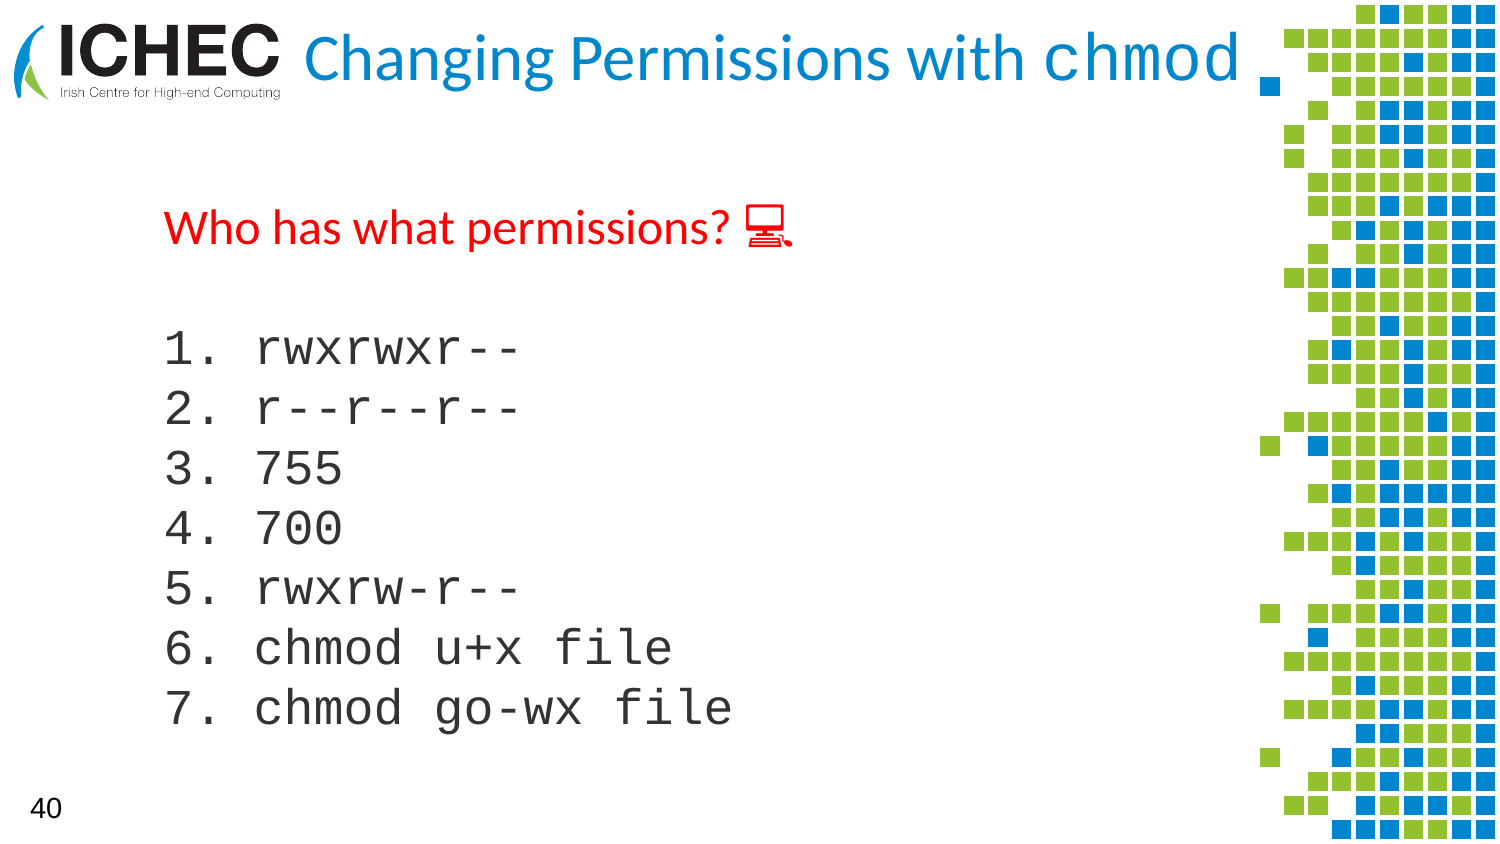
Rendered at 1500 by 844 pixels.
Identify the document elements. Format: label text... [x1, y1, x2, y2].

text_box Who has what permissions? 💻 rwxrwxr-- r--r--r-- 755 700 rwxrw-r-- chmod u+x file chmod go-wx file [148, 187, 1258, 742]
picture [0, 4, 307, 117]
text_box Changing Permissions with chmod [289, 0, 1329, 110]
slide_number 40 [15, 774, 105, 839]
